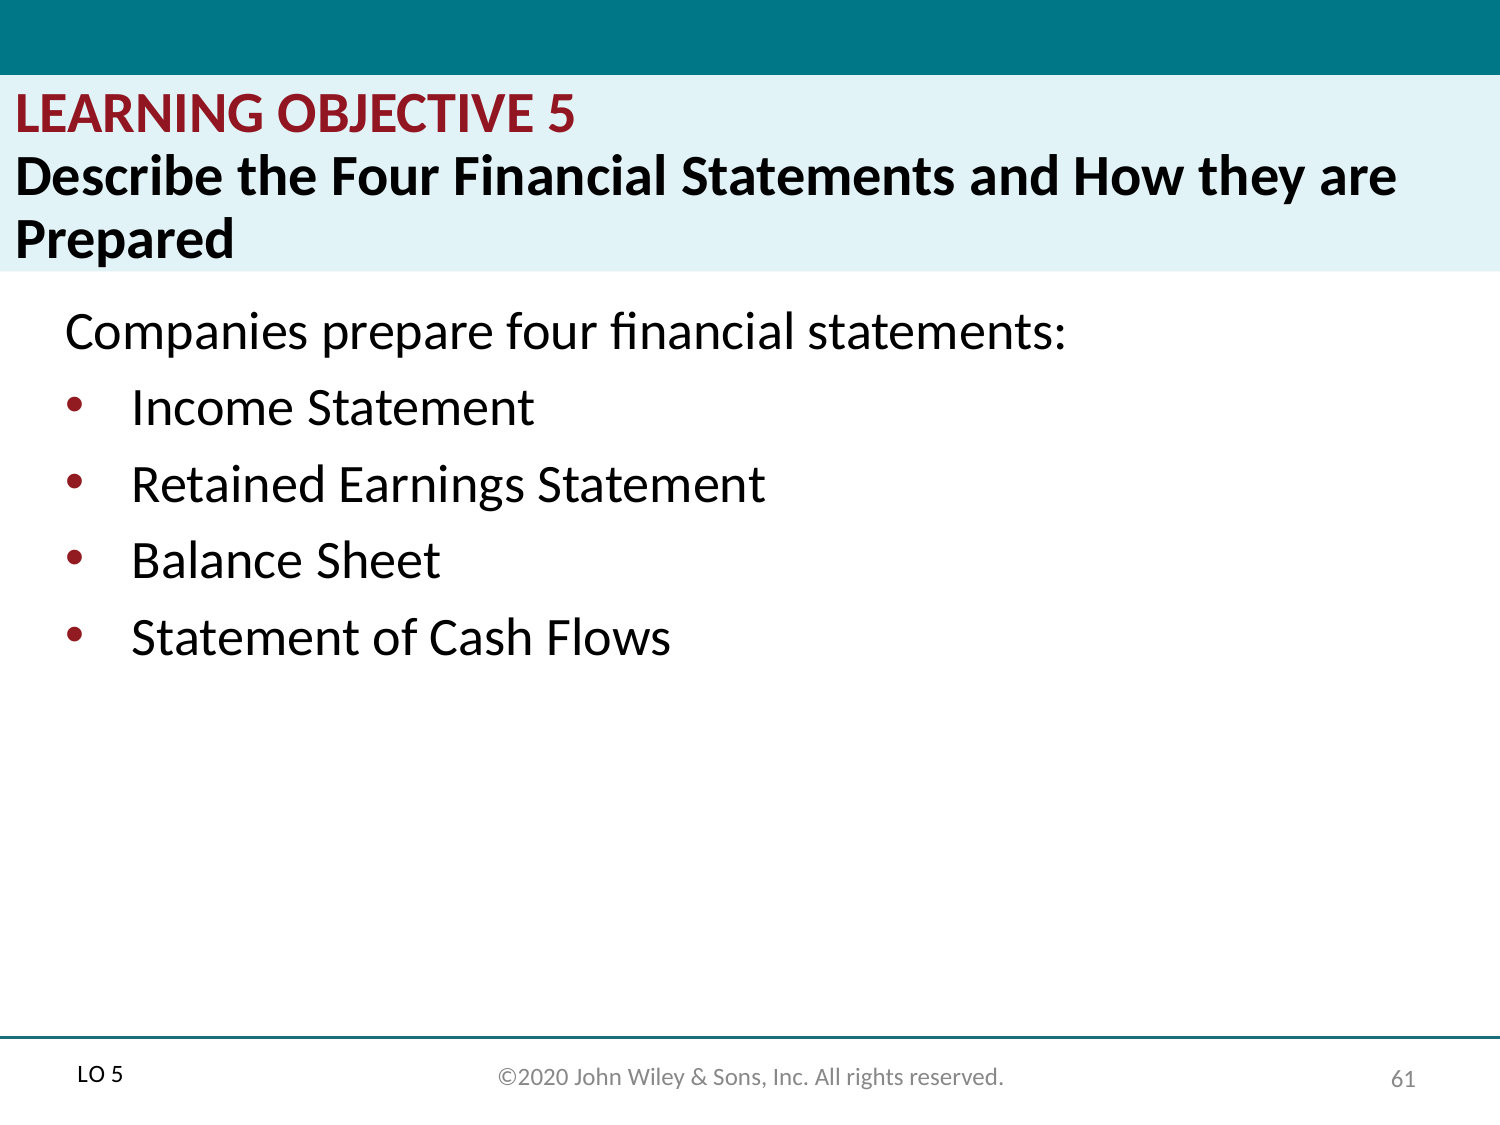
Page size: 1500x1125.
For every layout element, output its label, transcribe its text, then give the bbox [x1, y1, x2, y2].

list L O 5 [62, 1053, 155, 1099]
list Companies prepare four financial statements: Income Statement Retained Earnings Statement Balance Sheet Statement of Cash Flows [50, 287, 1450, 1025]
title LEARNING OBJECTIVE 5 Describe the Four Financial Statements and How they are Prepared [0, 75, 1500, 272]
